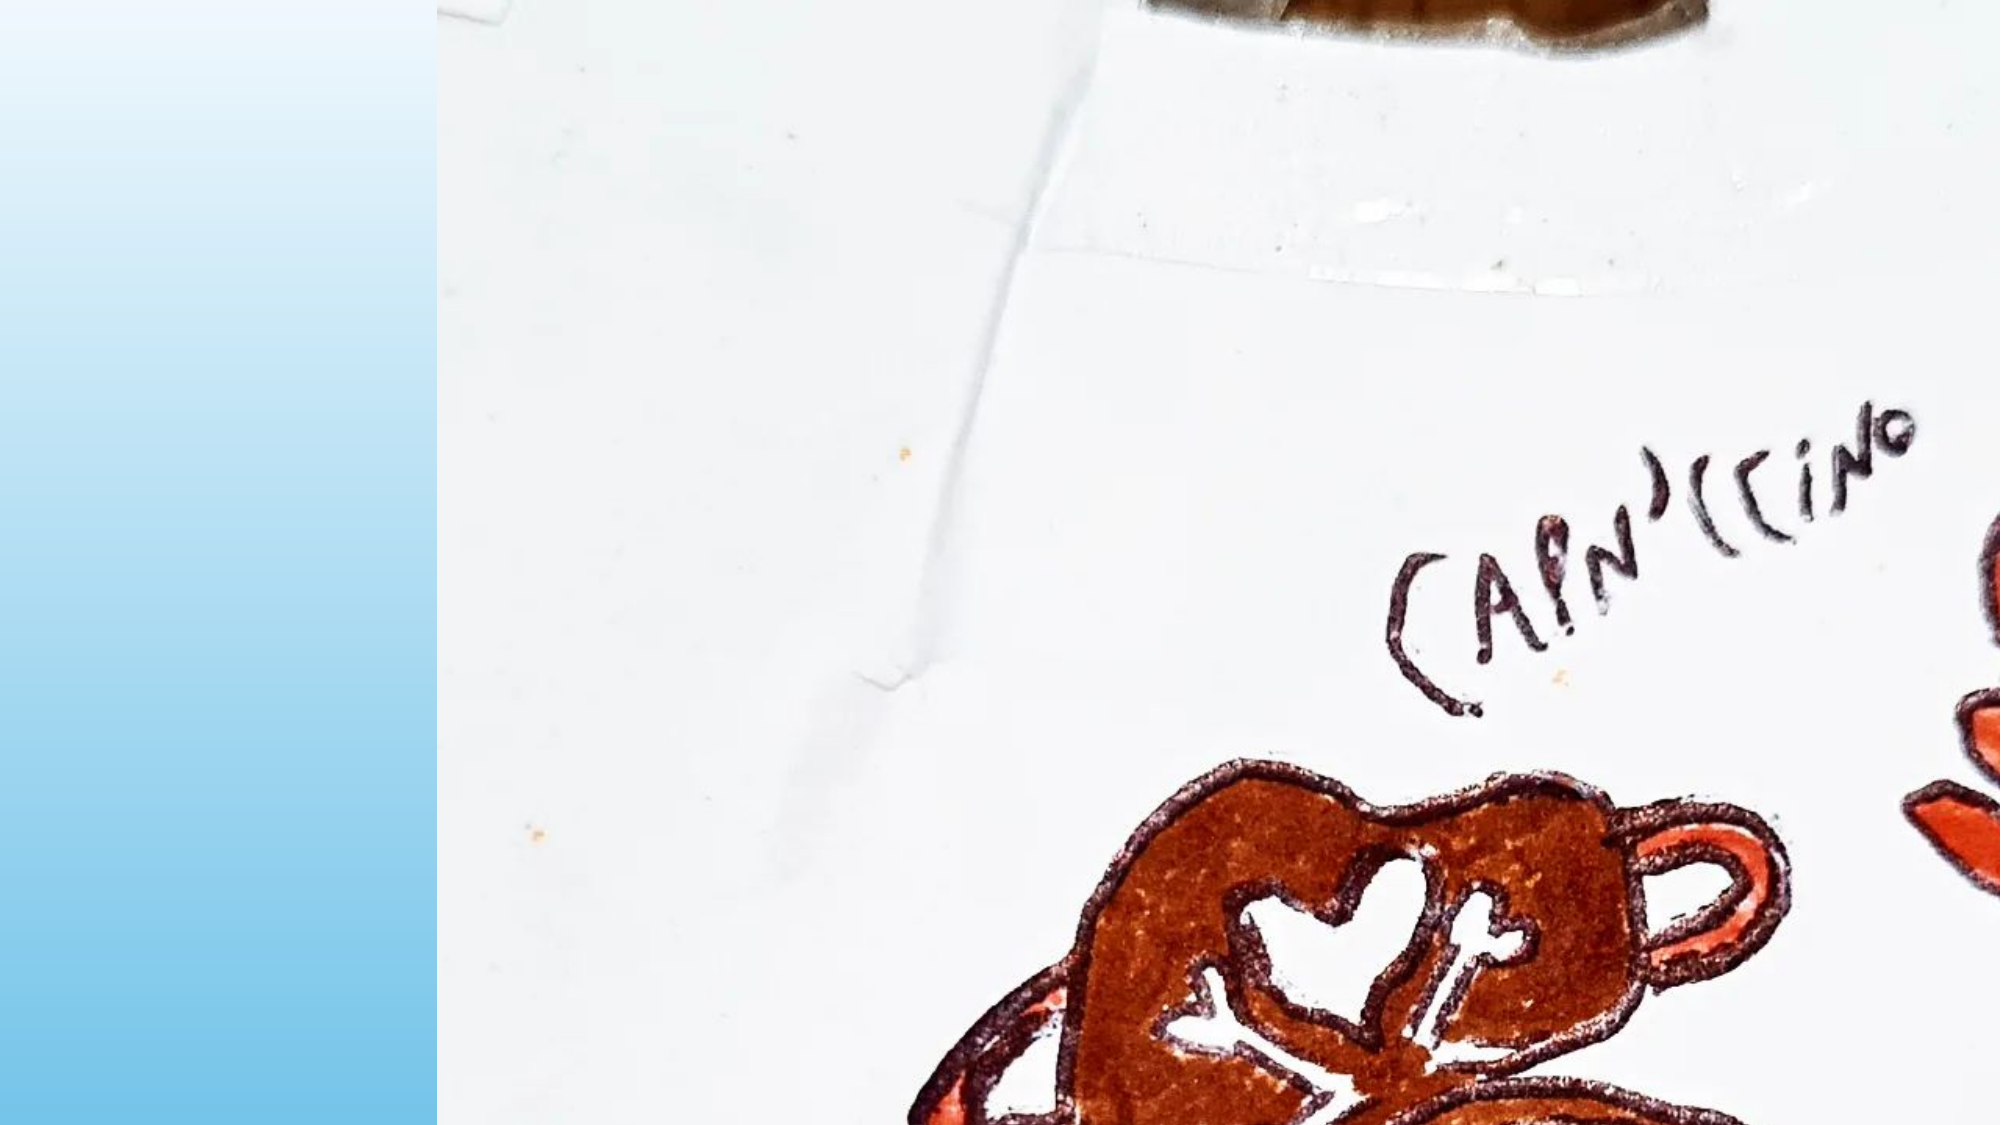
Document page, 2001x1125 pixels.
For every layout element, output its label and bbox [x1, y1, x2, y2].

picture [436, 0, 2000, 1125]
